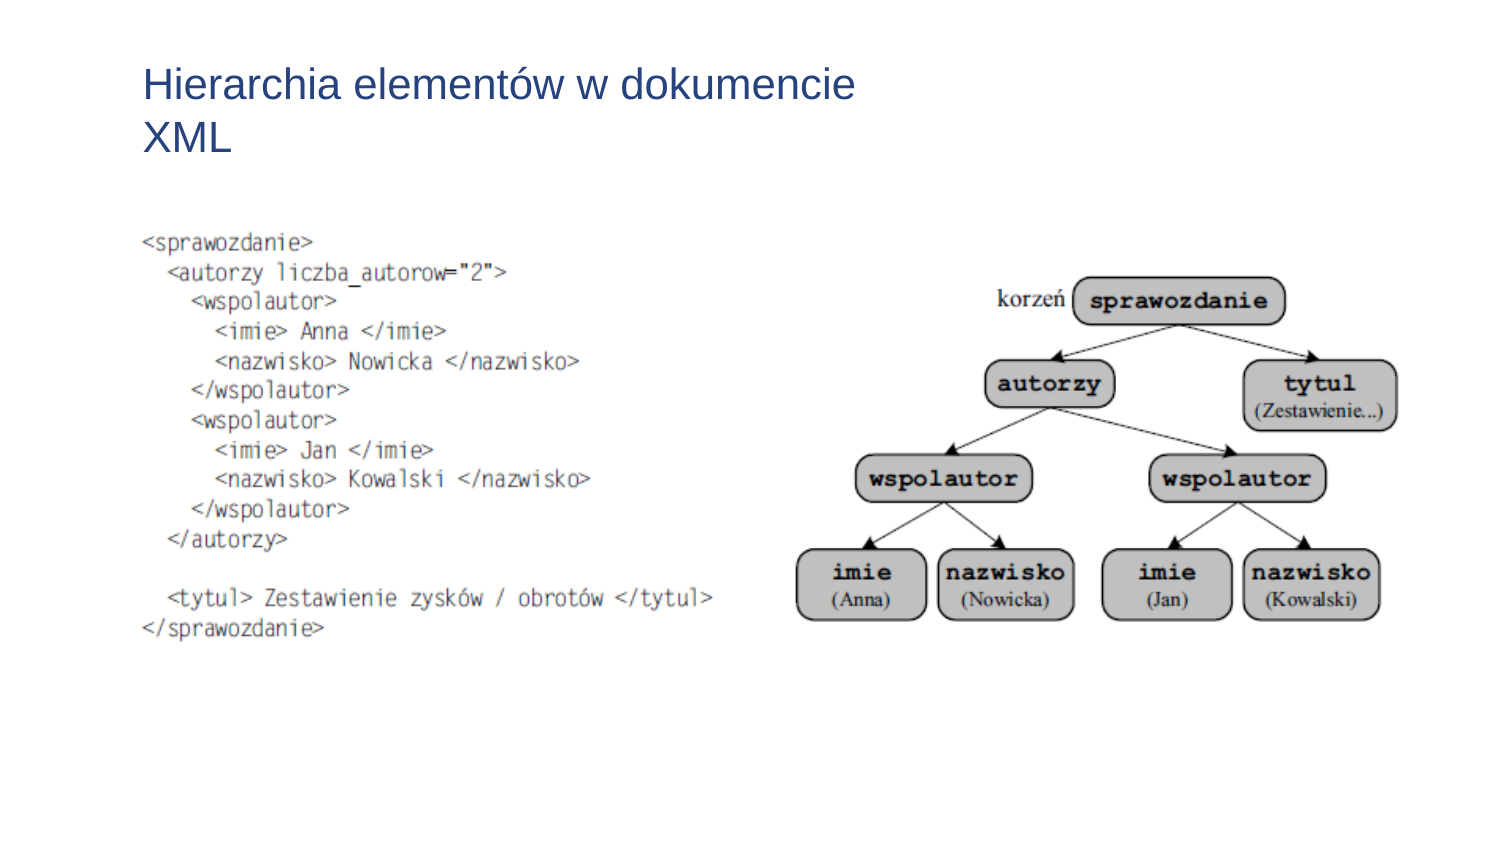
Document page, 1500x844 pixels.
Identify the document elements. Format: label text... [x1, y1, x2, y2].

text_box Hierarchia elementów w dokumencie XML [127, 48, 911, 169]
picture [110, 220, 1463, 672]
